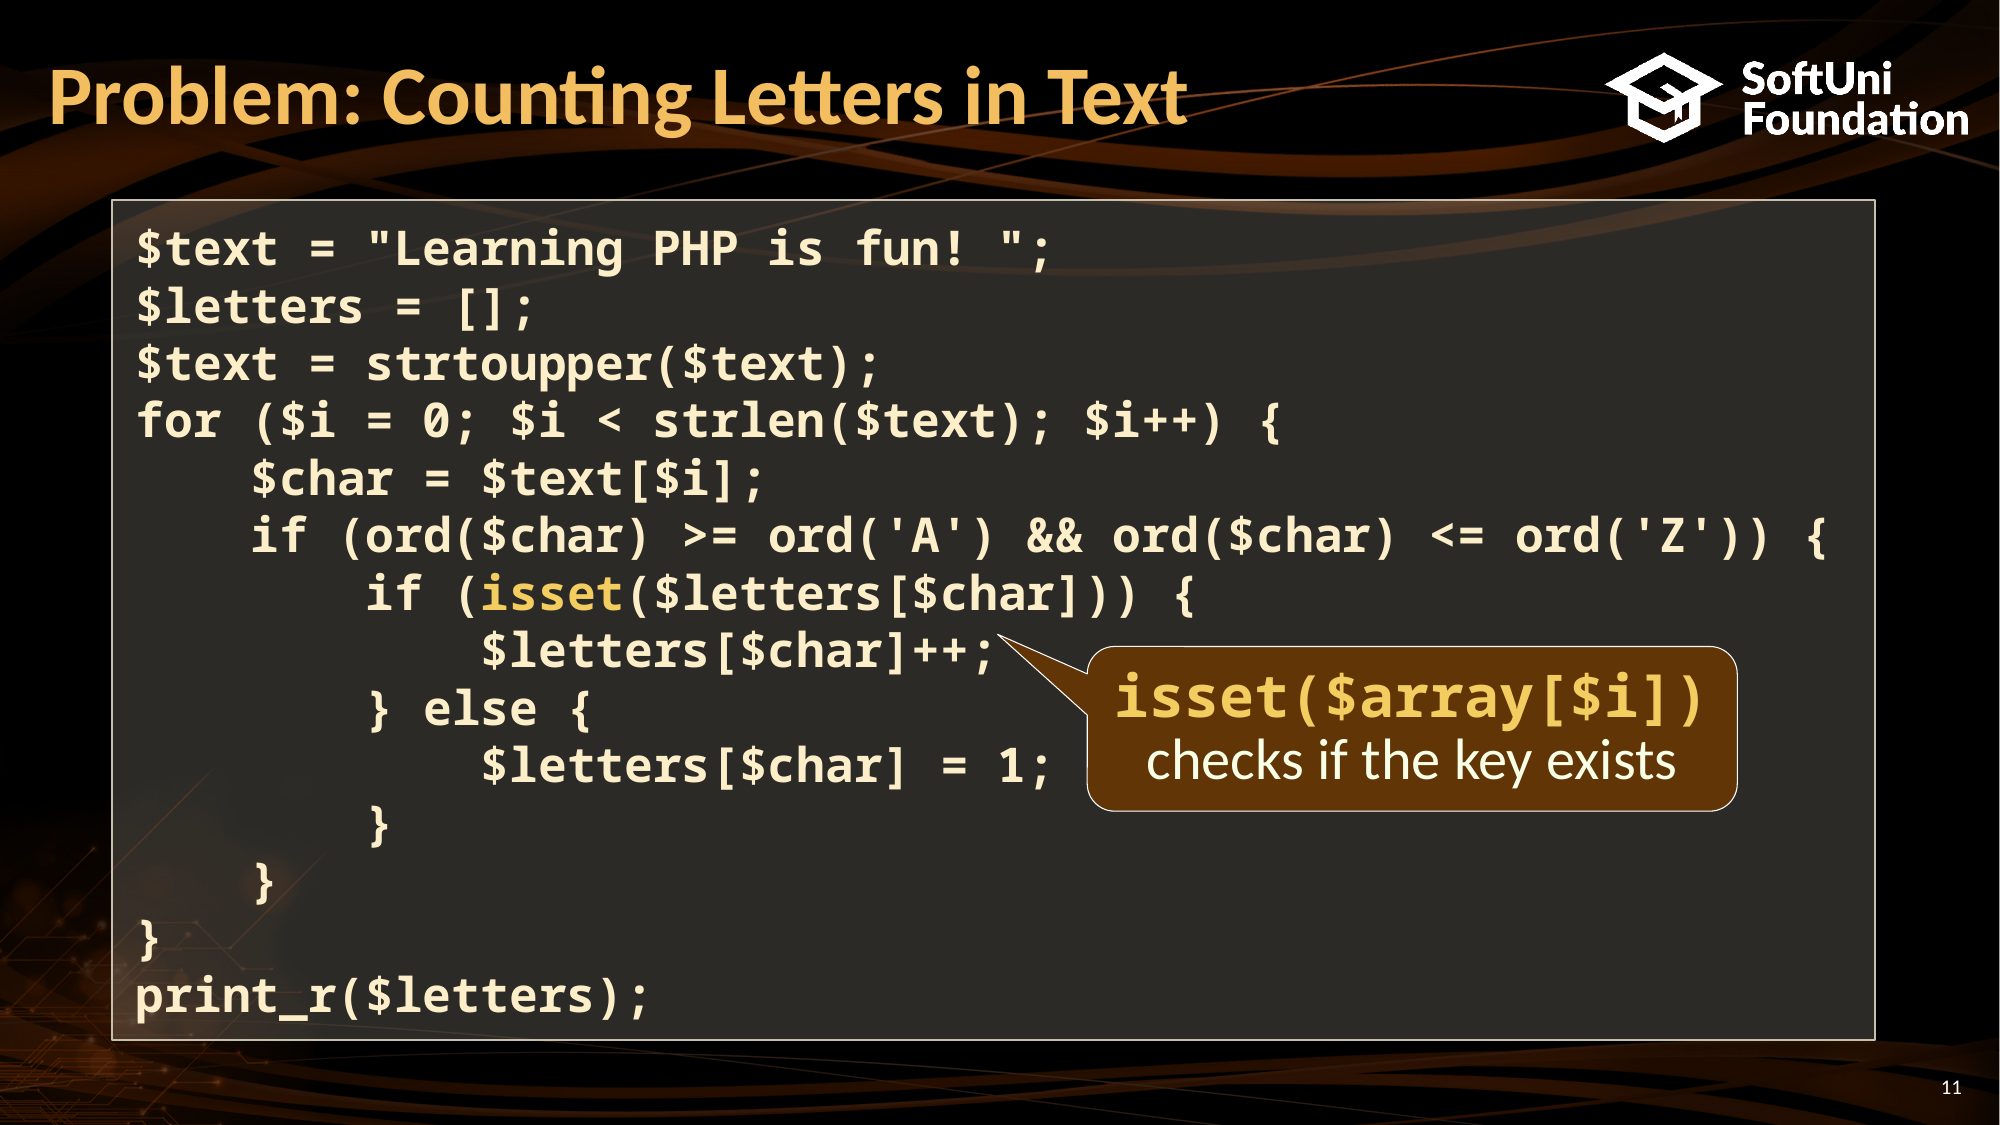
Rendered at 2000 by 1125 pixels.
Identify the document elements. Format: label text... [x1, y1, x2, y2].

text_box $text = "Learning PHP is fun! "; $letters = []; $text = strtoupper($text); for ($i = 0; $i < strlen($text); $i++) { $char = $text[$i]; if (ord($char) >= ord('A') && ord($char) <= ord('Z')) { if (isset($letters[$char])) { $letters[$char]++; } else { $letters[$char] = 1; } } } print_r($letters); [112, 199, 1875, 1040]
title Problem: Counting Letters in Text [30, 6, 1602, 189]
slide_number 11 [1897, 1070, 1968, 1103]
text_box isset($array[$i]) checks if the key exists [997, 634, 1738, 812]
picture [0, 0, 2000, 1125]
